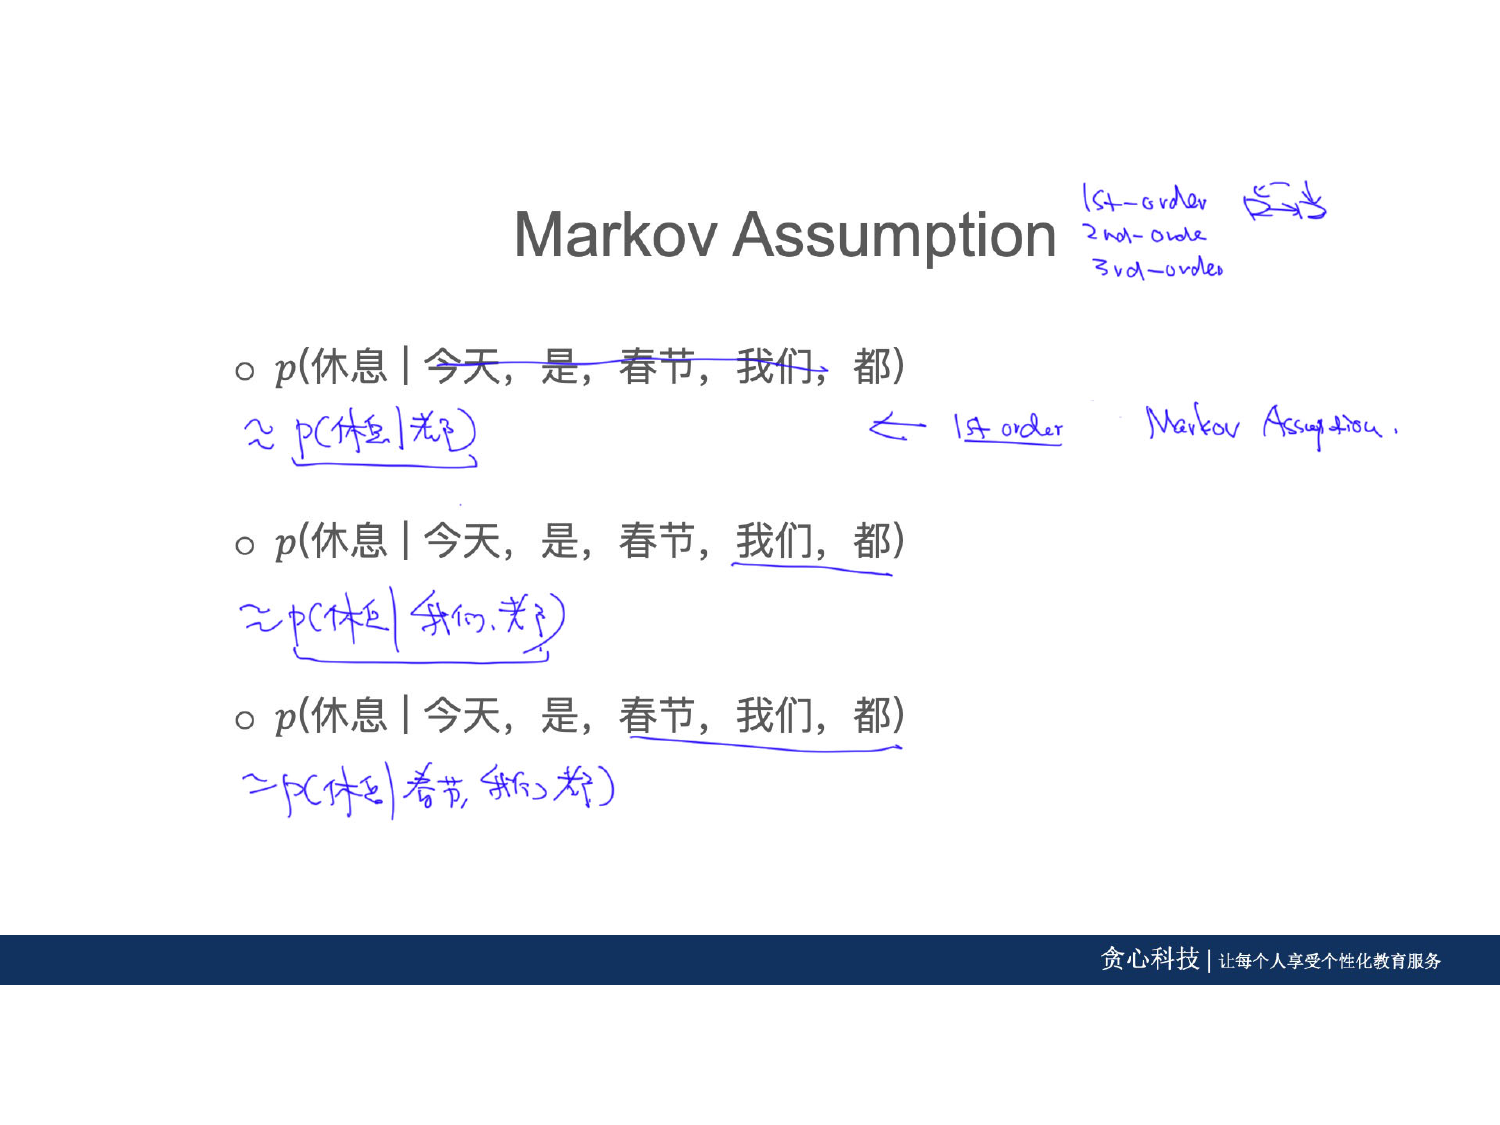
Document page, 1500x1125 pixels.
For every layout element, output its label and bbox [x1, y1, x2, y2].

picture [0, 140, 1500, 985]
